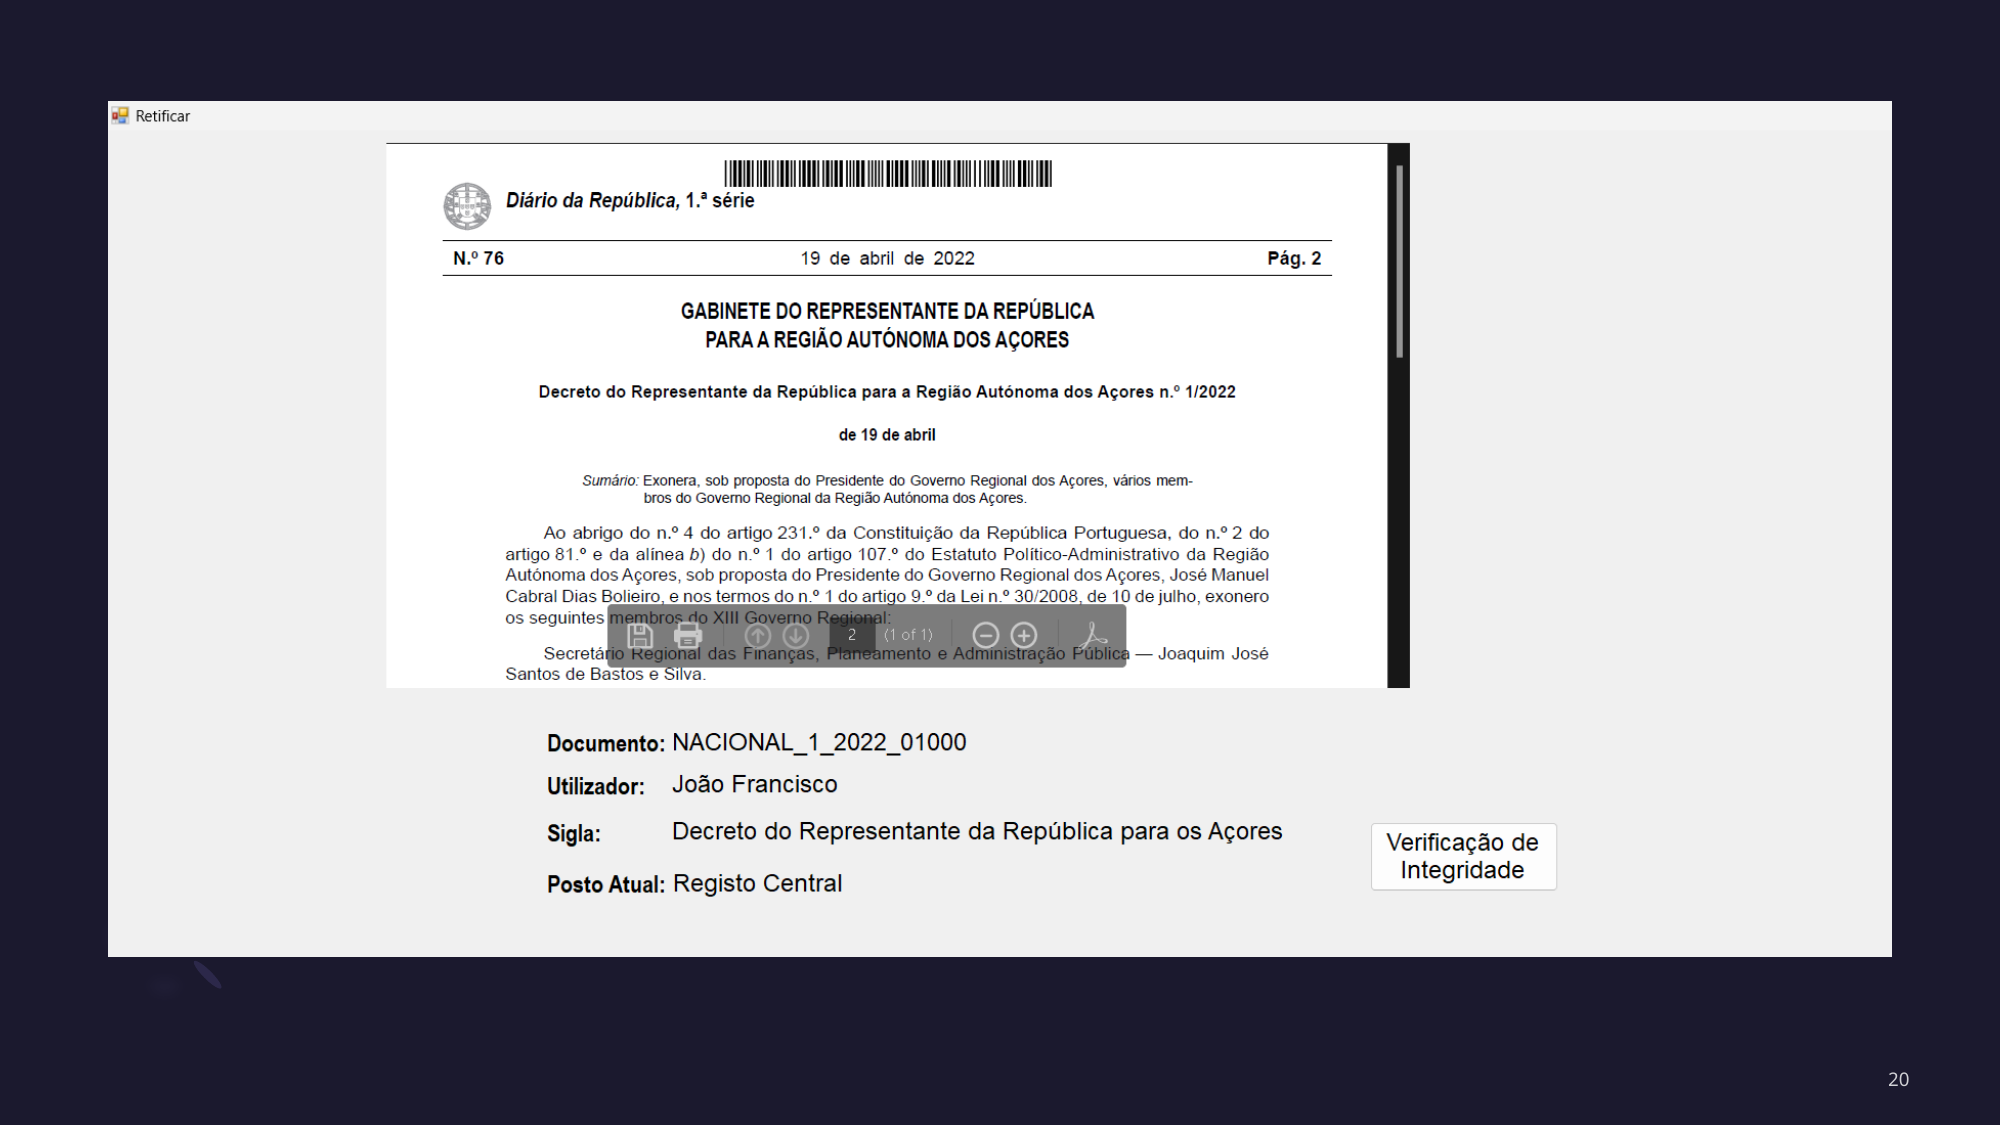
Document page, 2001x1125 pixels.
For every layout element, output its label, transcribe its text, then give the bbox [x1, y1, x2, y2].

slide_number 20 [1632, 1067, 1910, 1093]
picture [108, 101, 1892, 957]
